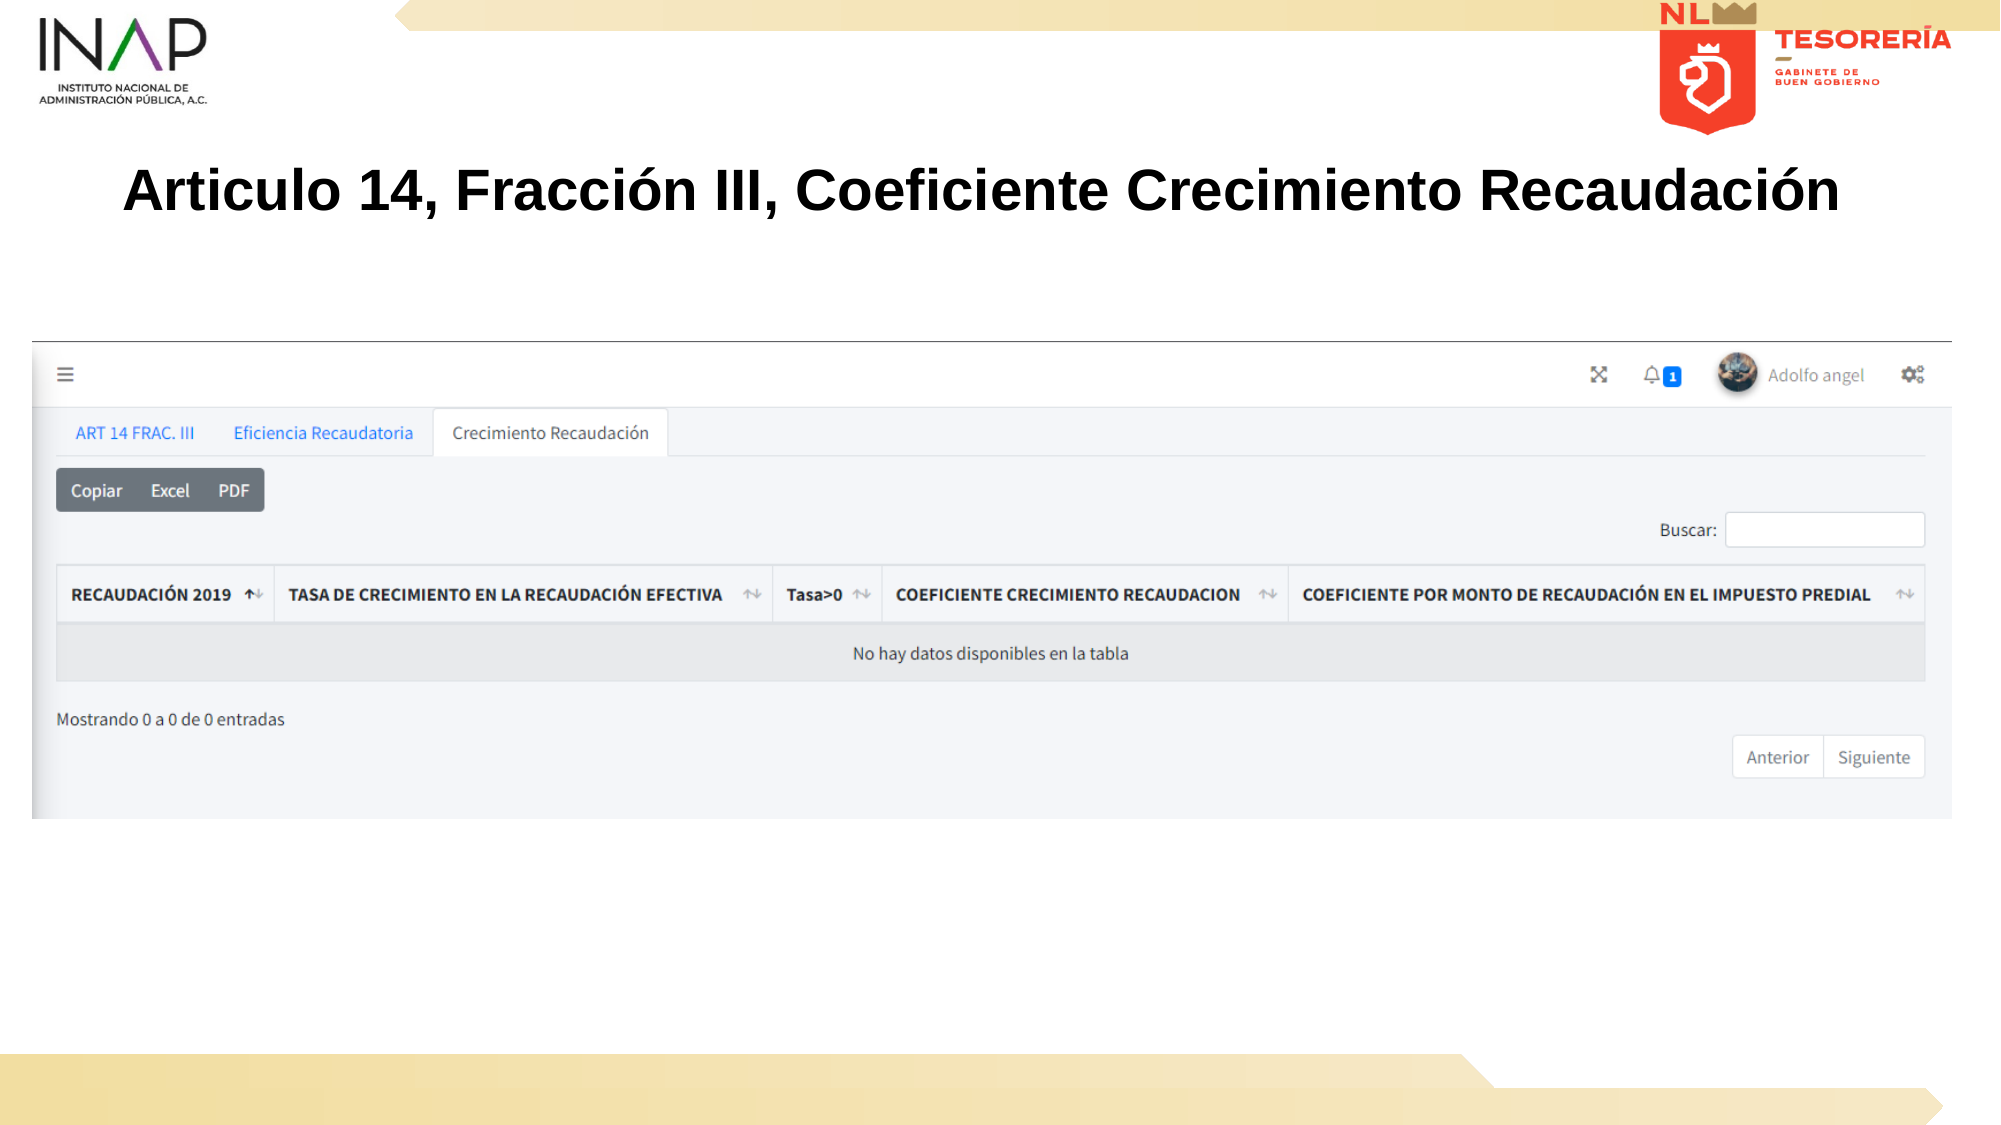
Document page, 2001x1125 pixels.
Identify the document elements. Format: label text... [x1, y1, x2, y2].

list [32, 341, 1952, 819]
title Articulo 14, Fracción III, Coeficiente Crecimiento Recaudación [107, 153, 1952, 341]
picture [6, 3, 240, 121]
picture [1651, 0, 2000, 138]
